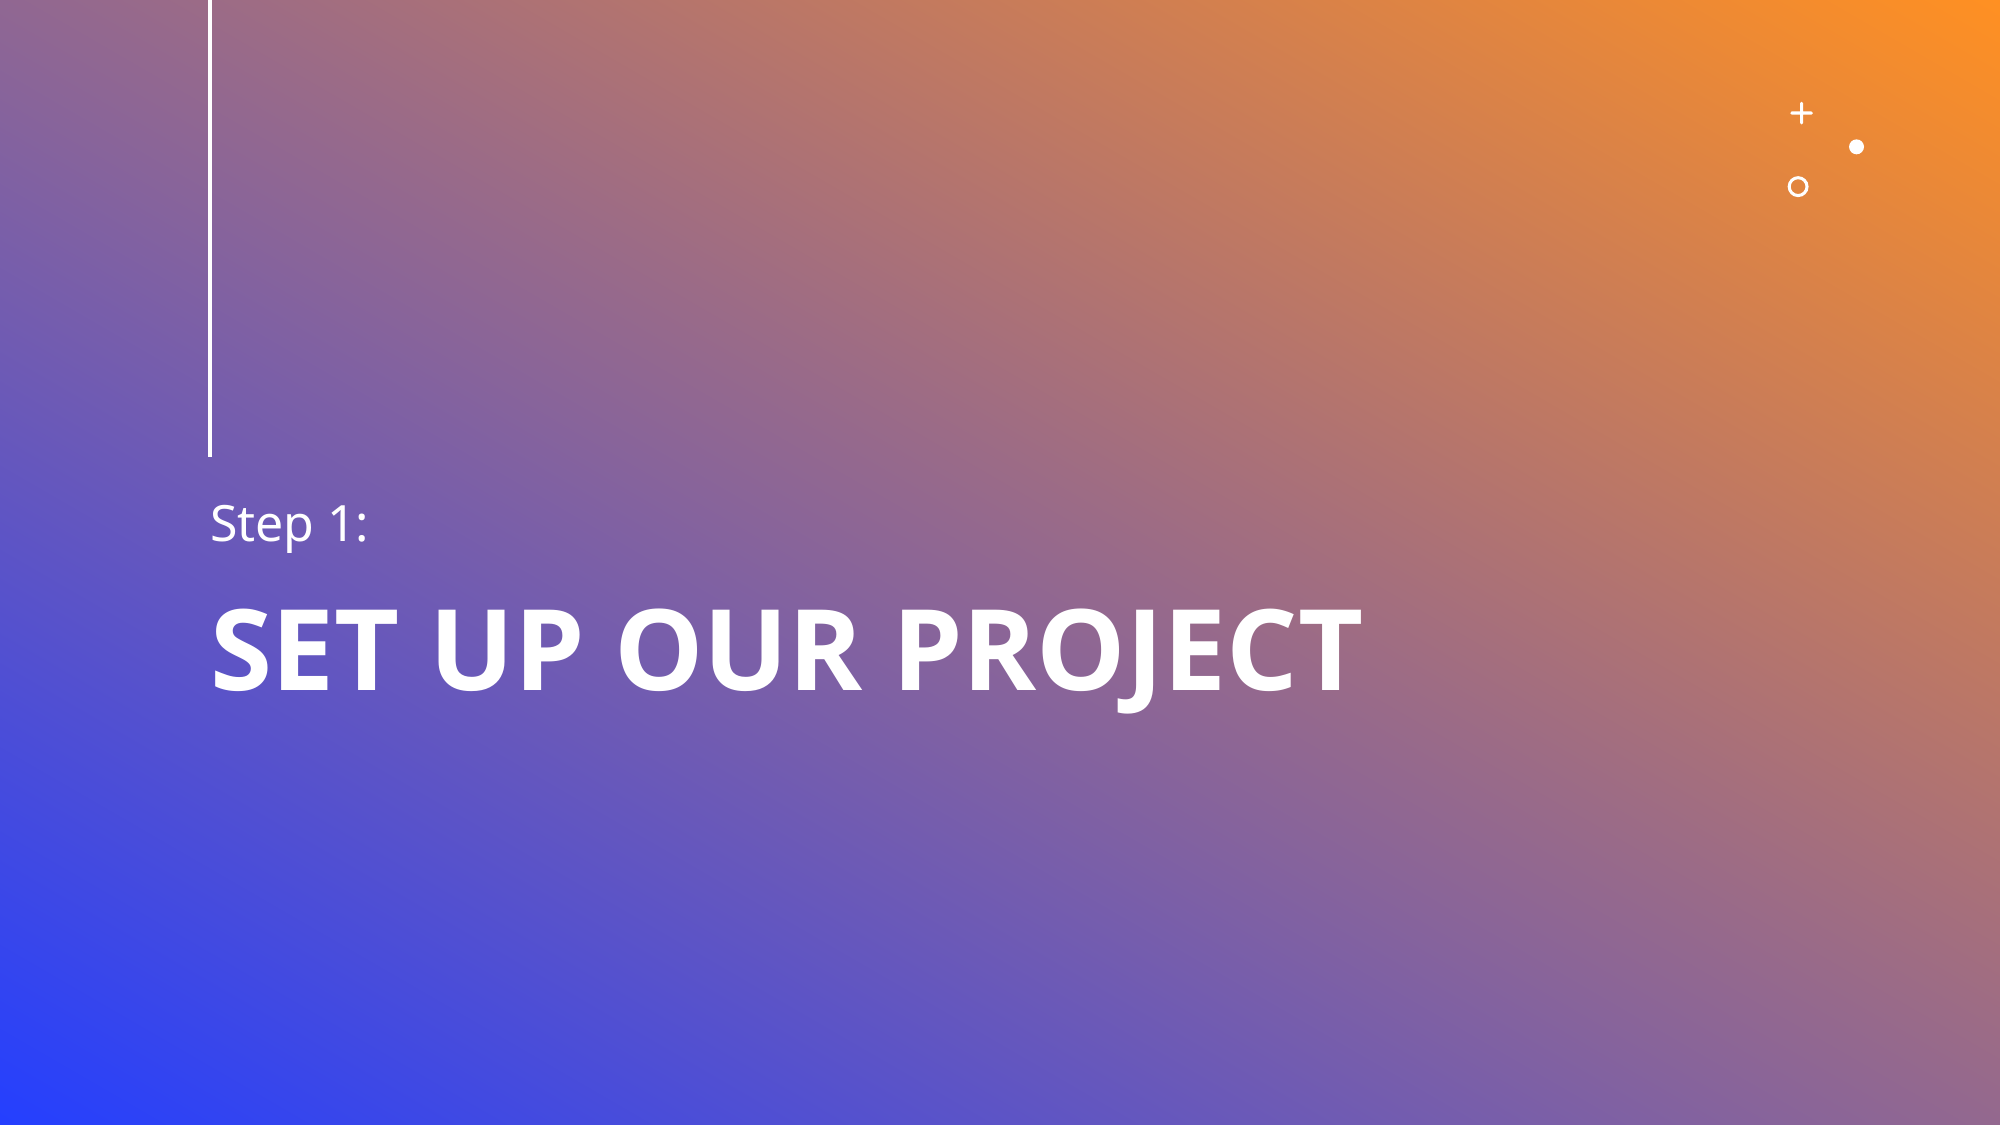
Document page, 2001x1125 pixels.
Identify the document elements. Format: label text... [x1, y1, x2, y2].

title Set up our Project [210, 554, 1900, 859]
subtitle Step 1: [210, 486, 1900, 552]
